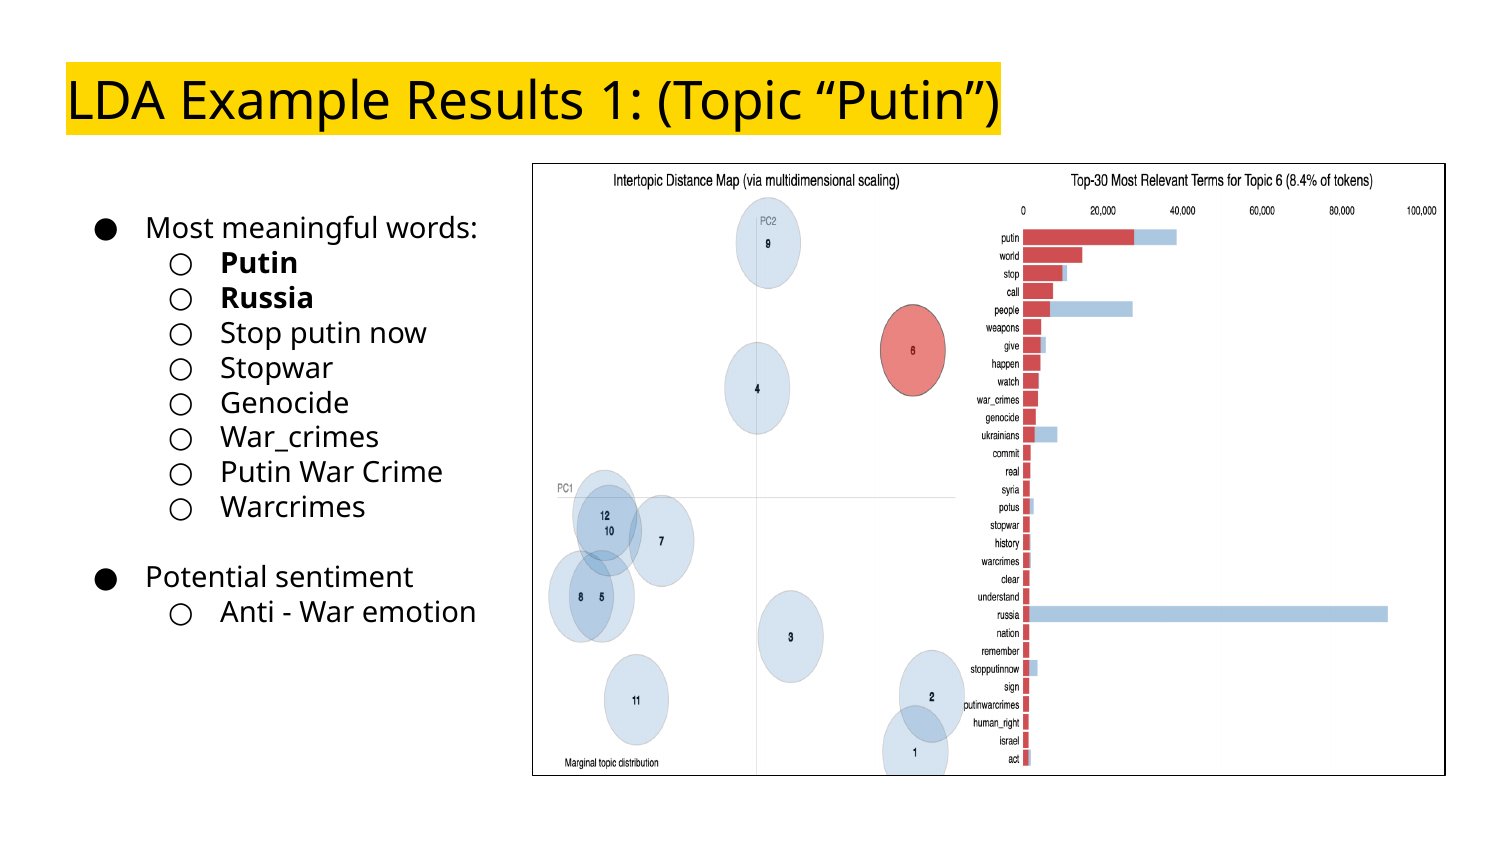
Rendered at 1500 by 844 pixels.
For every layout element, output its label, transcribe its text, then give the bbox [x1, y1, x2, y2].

picture [532, 164, 1445, 776]
text_box Most meaningful words: Putin Russia Stop putin now Stopwar Genocide War_crimes Putin War Crime Warcrimes Potential sentiment Anti - War emotion [55, 194, 527, 644]
title LDA Example Results 1: (Topic “Putin”) [51, 50, 1192, 145]
